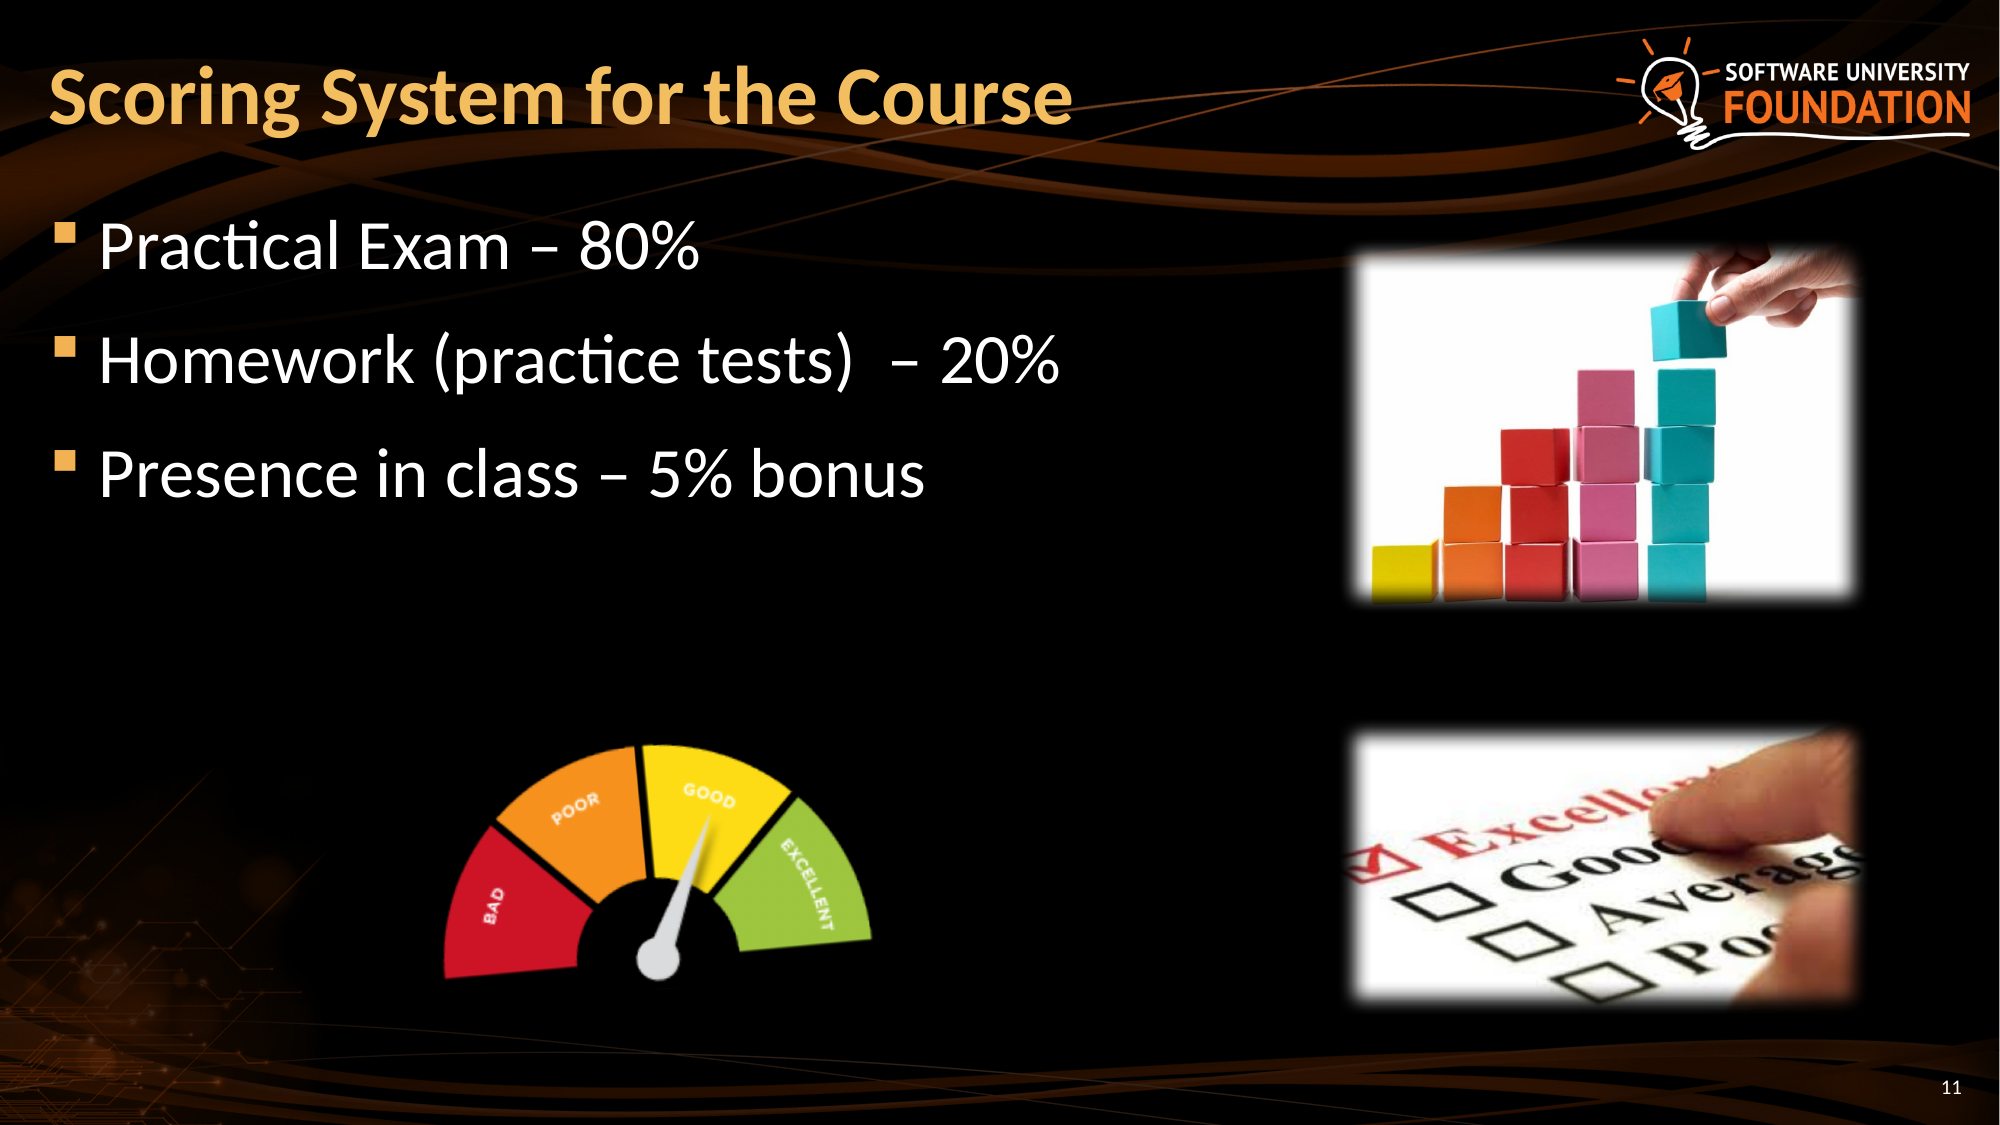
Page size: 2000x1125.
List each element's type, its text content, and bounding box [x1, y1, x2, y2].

picture [0, 0, 2000, 1125]
list Practical Exam – 80% Homework (practice tests) – 20% Presence in class – 5% bonus [31, 188, 1968, 1103]
title Scoring System for the Course [30, 6, 1602, 189]
